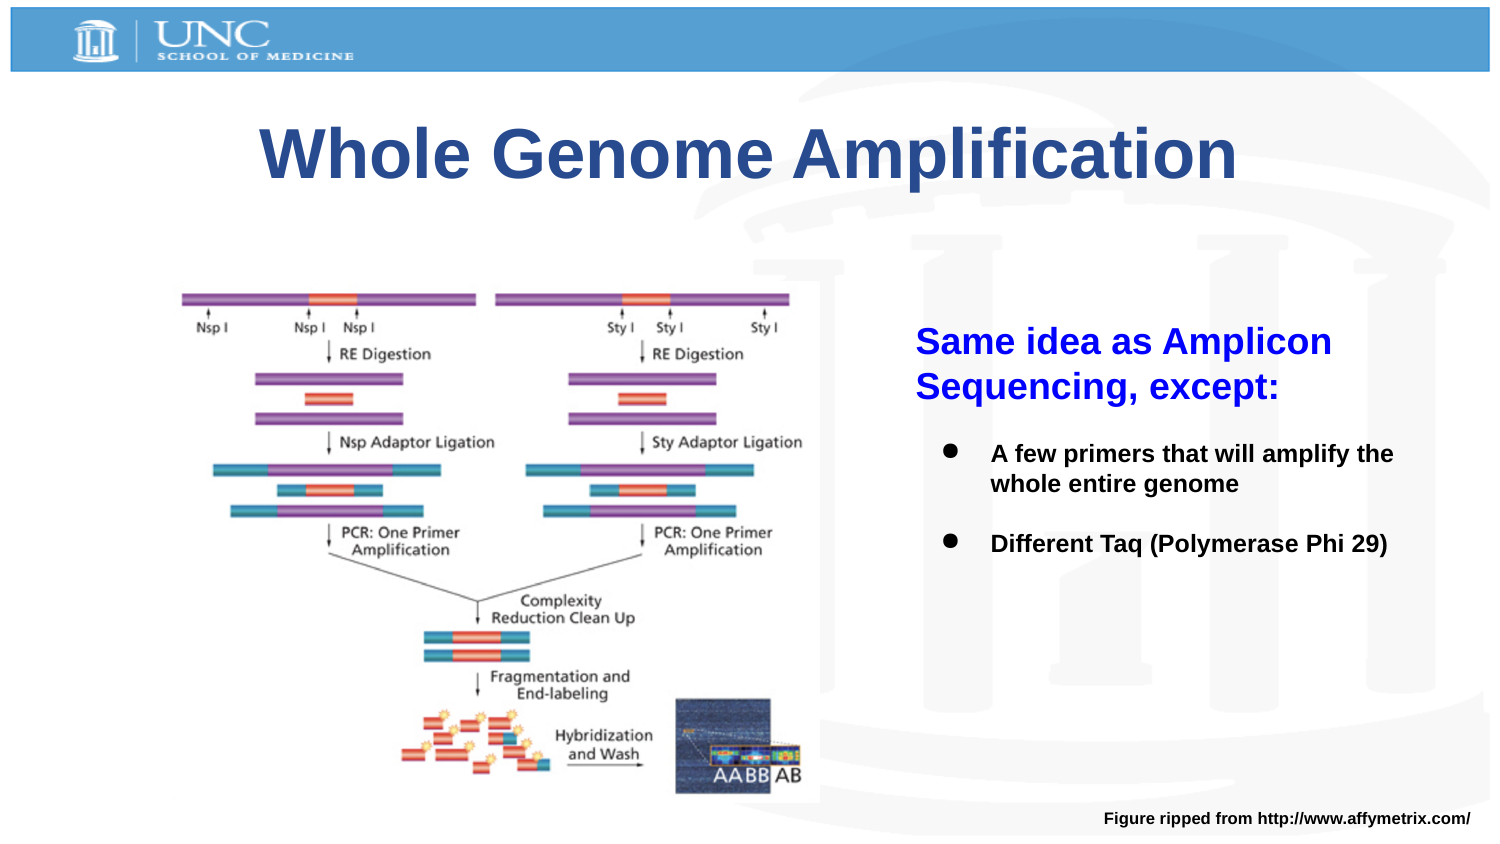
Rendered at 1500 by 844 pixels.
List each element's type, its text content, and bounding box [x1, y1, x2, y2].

text_box Figure ripped from http://www.affymetrix.com/ [1089, 792, 1500, 844]
picture [0, 0, 1500, 844]
title Whole Genome Amplification [75, 109, 1425, 190]
text_box Same idea as Amplicon Sequencing, except: A few primers that will amplify the whole entire genome Different Taq (Polymerase Phi 29) [900, 302, 1463, 766]
